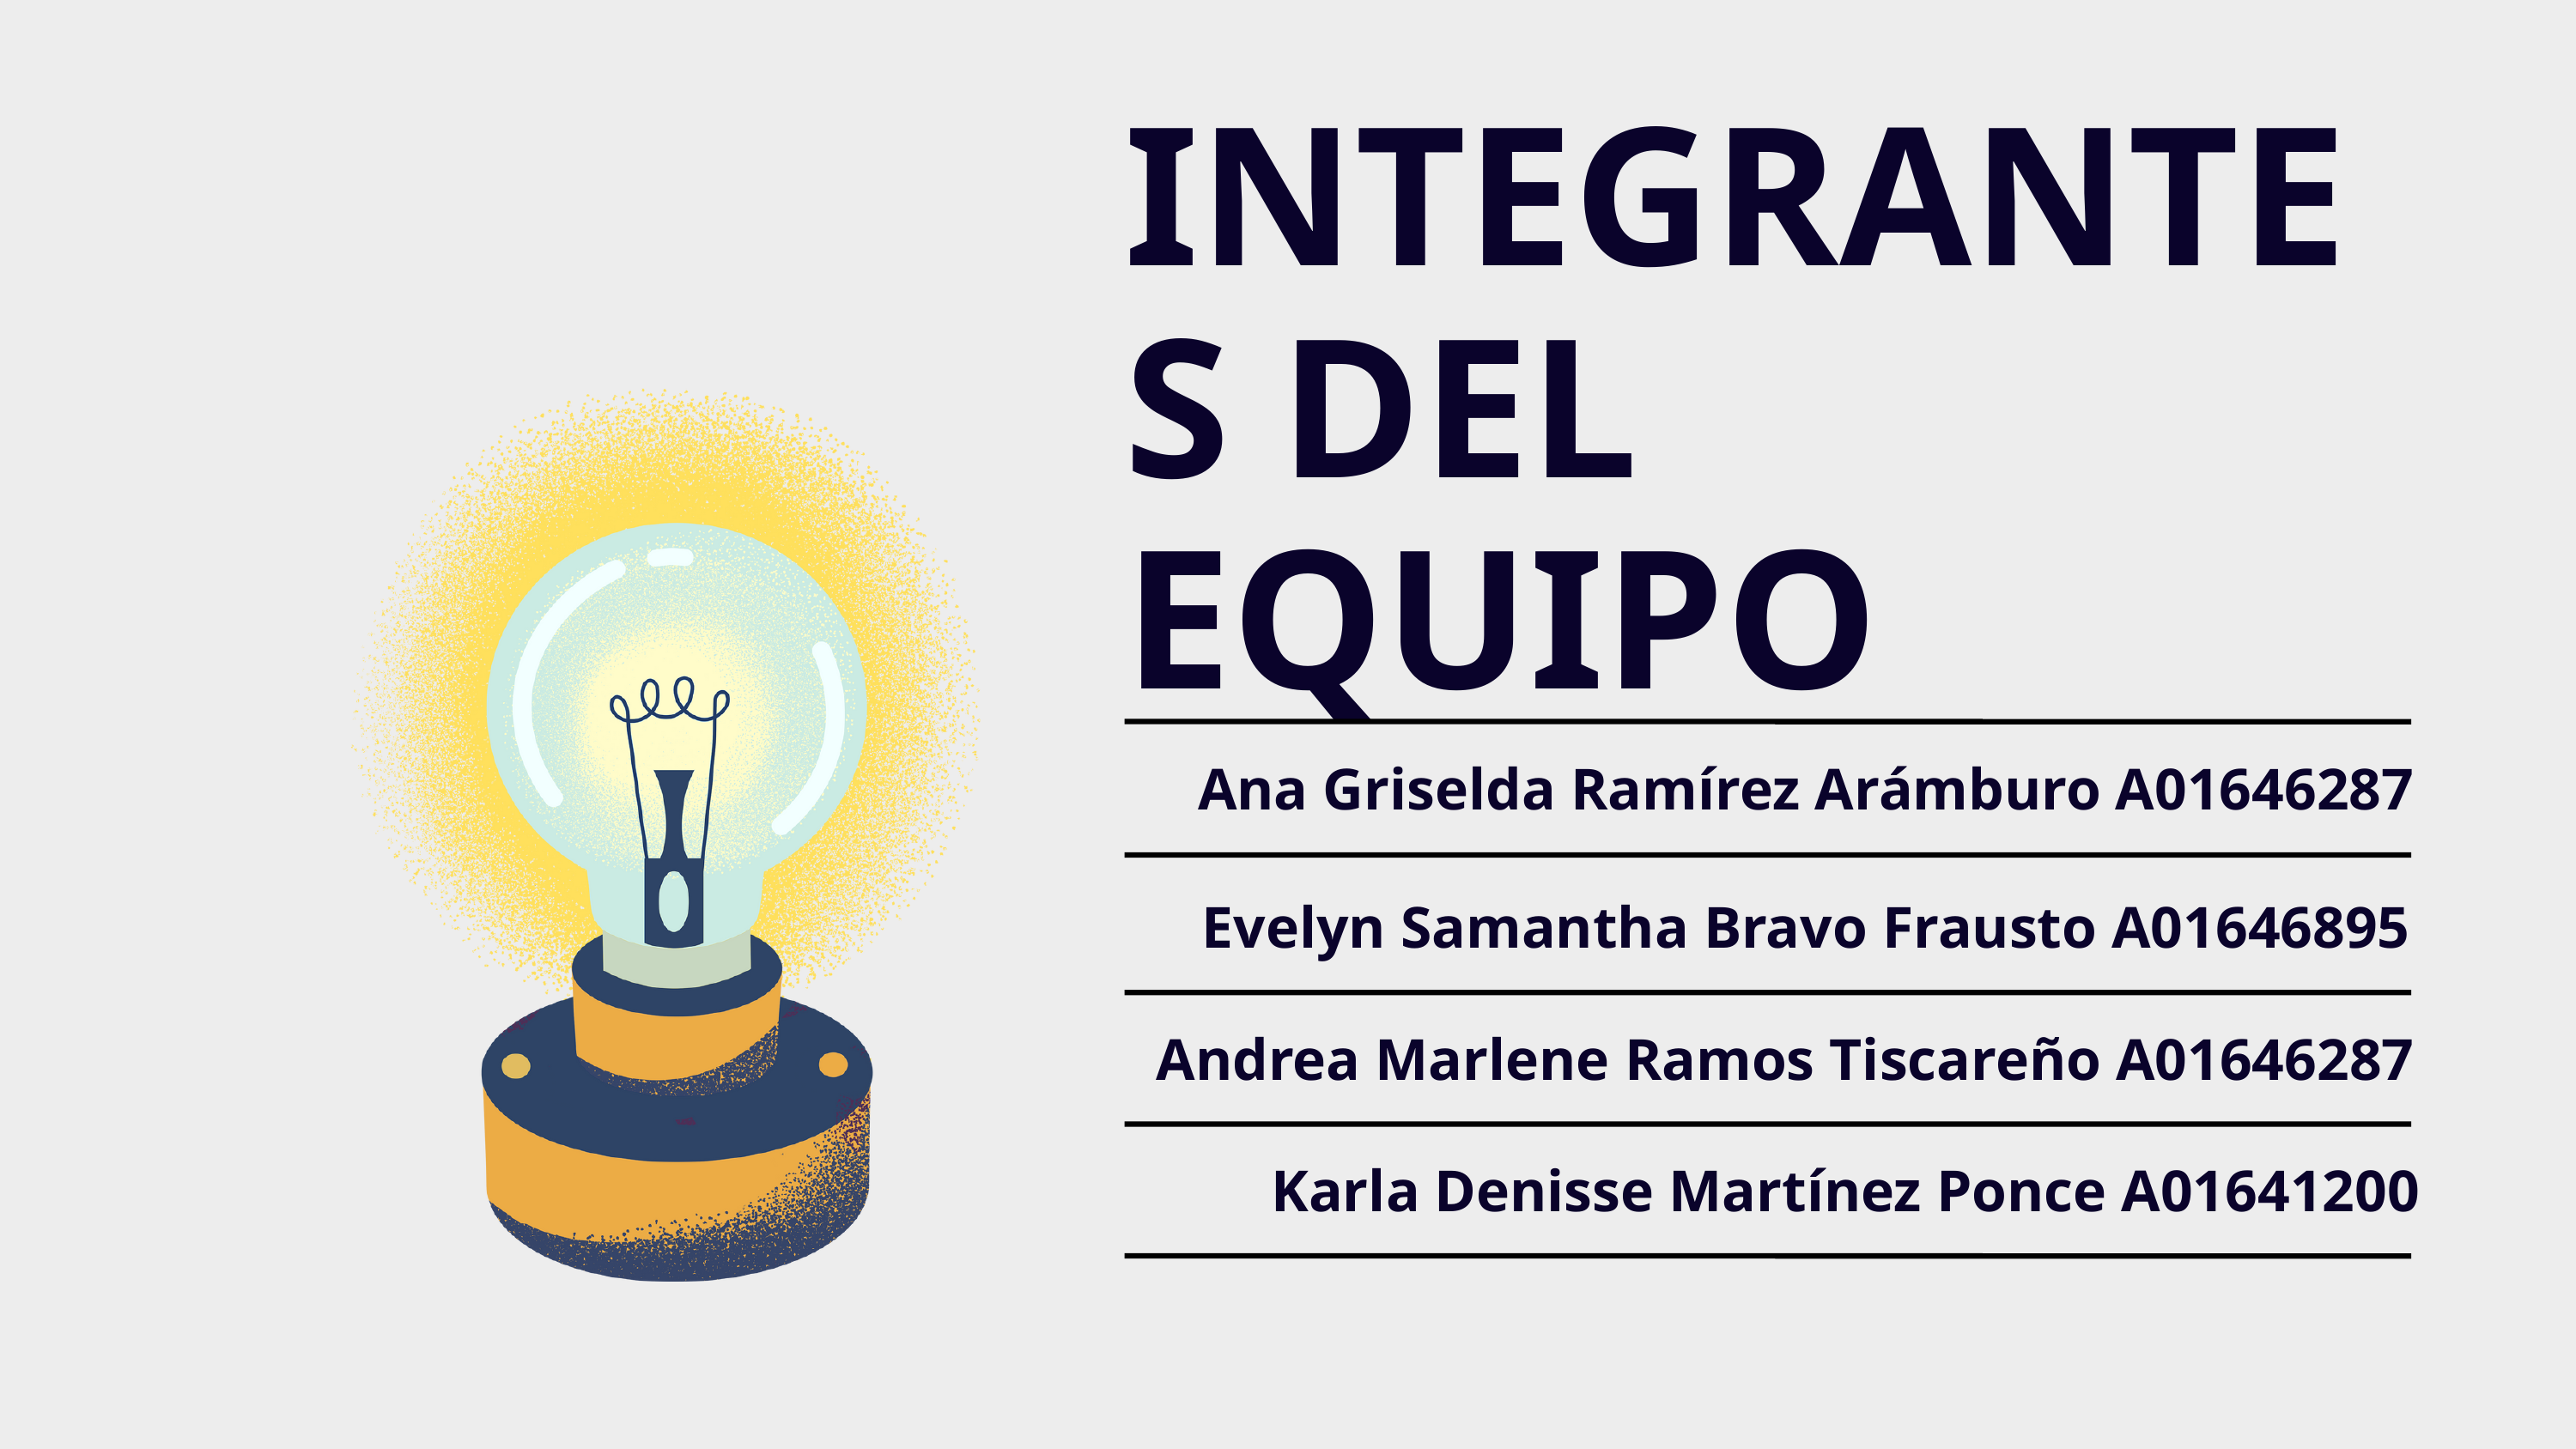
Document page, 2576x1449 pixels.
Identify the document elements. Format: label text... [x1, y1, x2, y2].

text_box [350, 388, 981, 1282]
text_box Evelyn Samantha Bravo Frausto A01646895 [1182, 880, 2432, 960]
text_box Karla Denisse Martínez Ponce A01641200 [1261, 1143, 2432, 1223]
text_box Andrea Marlene Ramos Tiscareño A01646287 [1155, 1011, 2432, 1092]
text_box Ana Griselda Ramírez Arámburo A01646287 [1182, 742, 2432, 822]
text_box INTEGRANTES DEL EQUIPO [1124, 93, 2432, 728]
